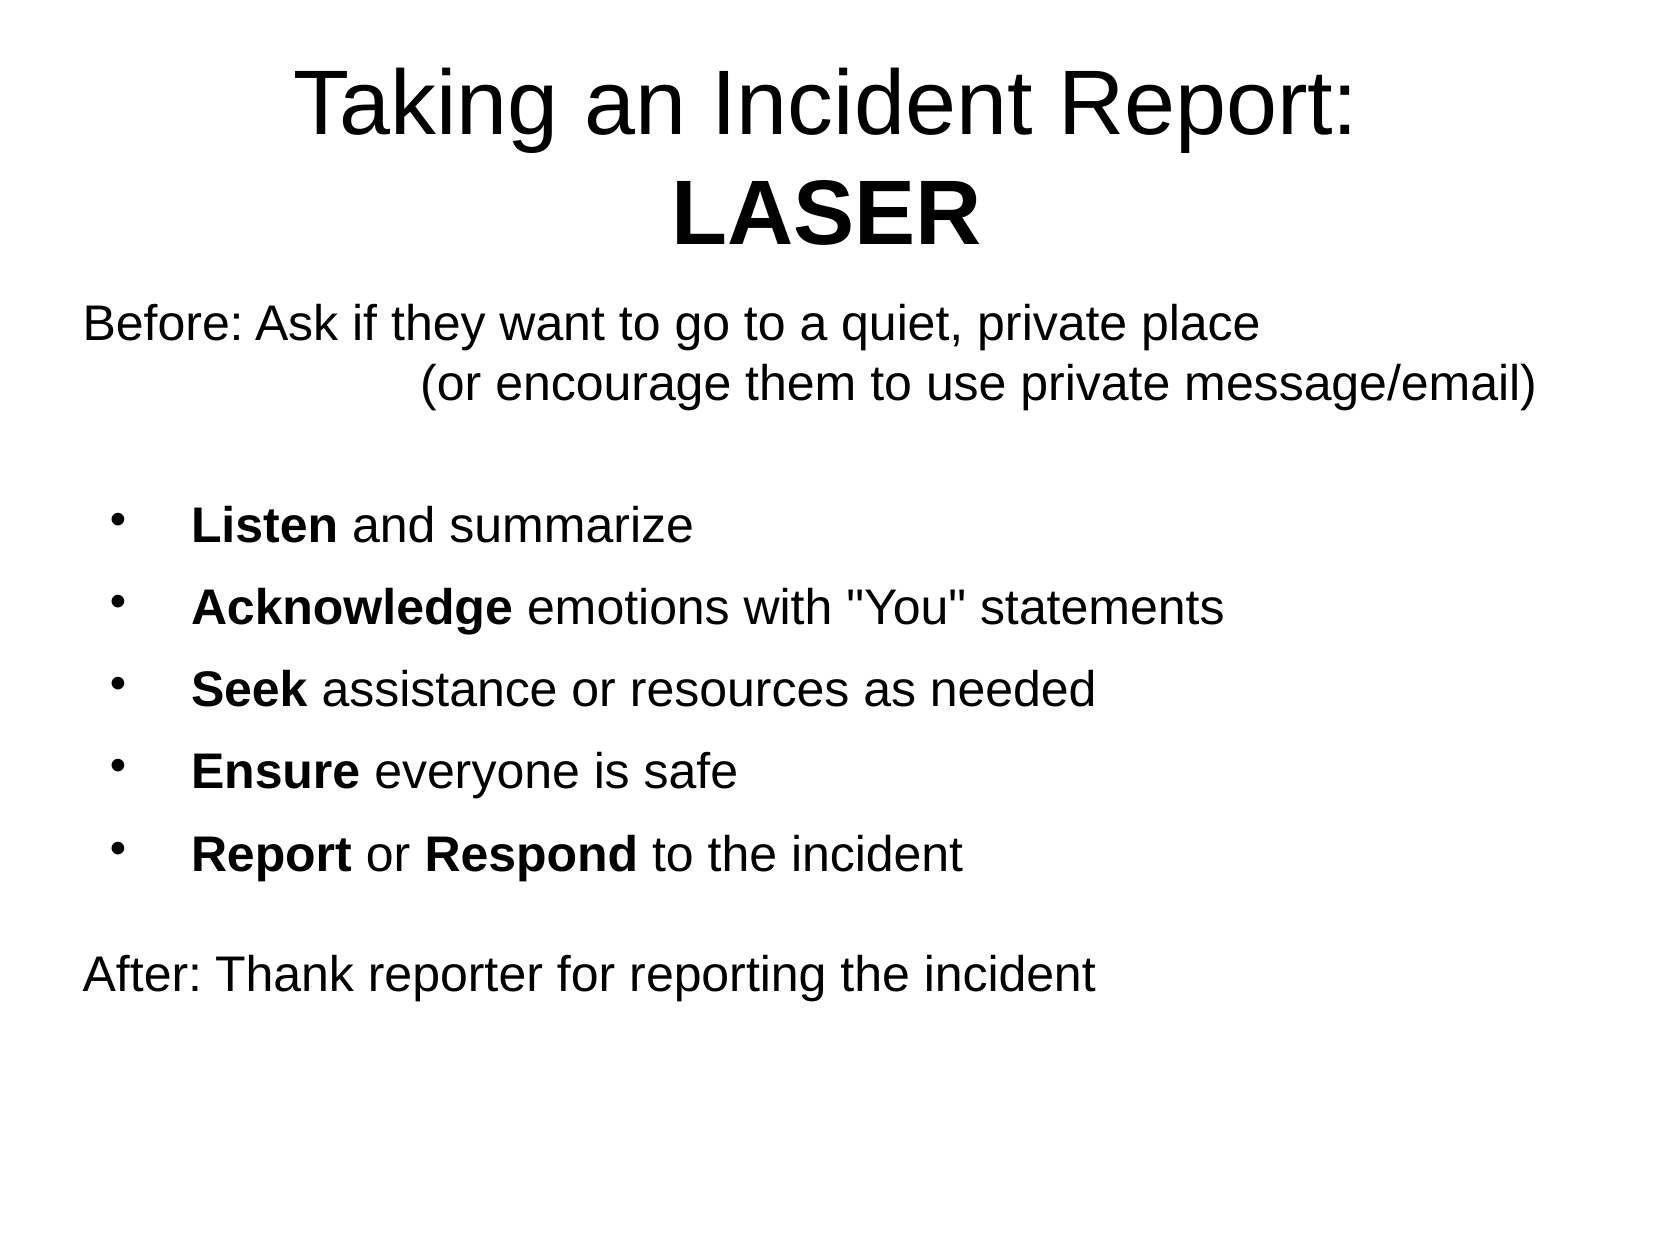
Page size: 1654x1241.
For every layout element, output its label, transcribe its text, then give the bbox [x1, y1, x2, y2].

text_box Taking an Incident Report: LASER [82, 49, 1571, 257]
text_box Before: Ask if they want to go to a quiet, private place (or encourage them to use private message/email) Listen and summarize Acknowledge emotions with "You" statements Seek assistance or resources as needed Ensure everyone is safe Report or Respond to the incident After: Thank reporter for reporting the incident [82, 290, 1571, 1010]
